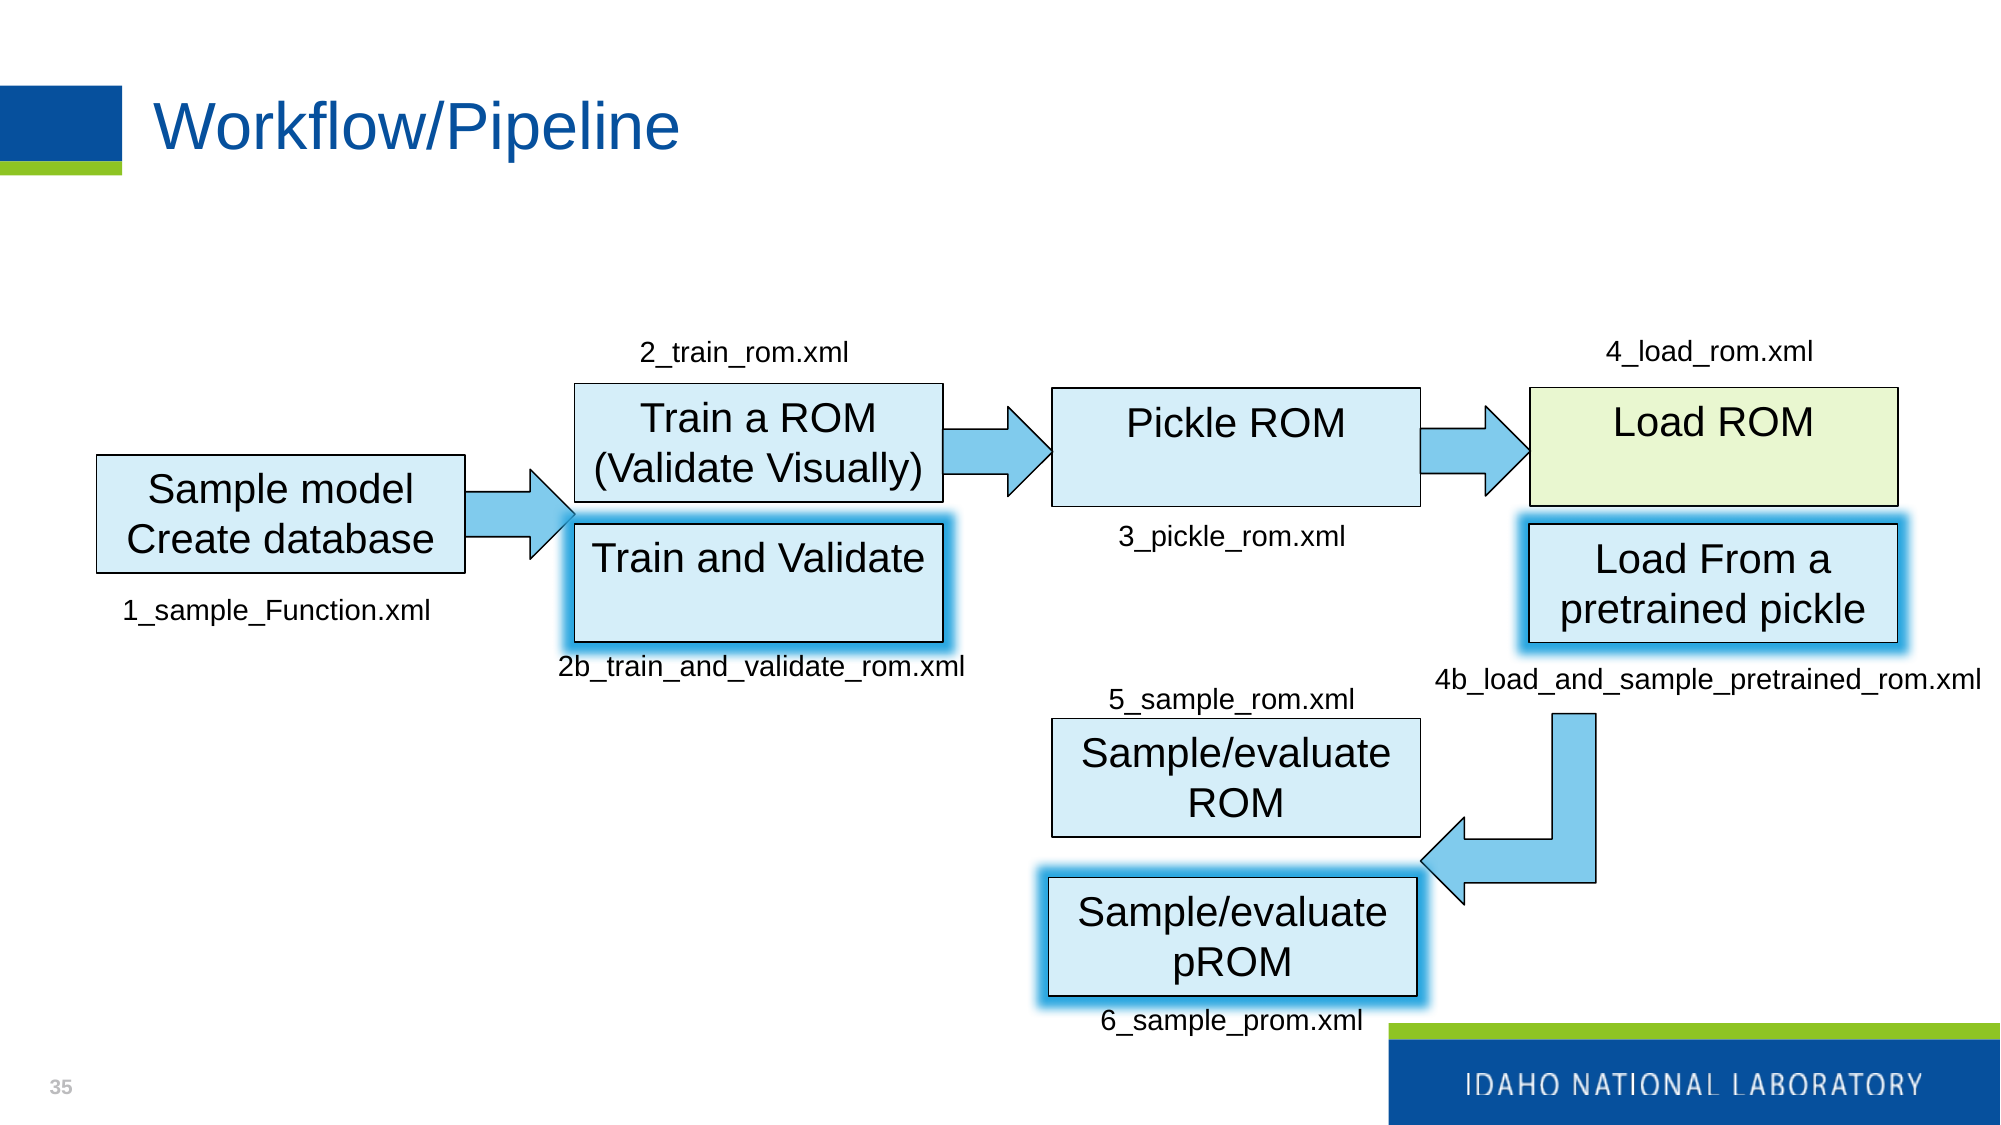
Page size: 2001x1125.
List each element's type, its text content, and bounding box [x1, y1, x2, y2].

text_box [1420, 406, 1531, 496]
text_box 2_train_rom.xml [564, 325, 933, 376]
text_box 6_sample_prom.xml [1016, 993, 1457, 1044]
text_box Pickle ROM [1052, 388, 1421, 507]
text_box Load ROM [1529, 387, 1899, 506]
text_box 3_pickle_rom.xml [1016, 509, 1457, 560]
slide_number 35 [25, 1065, 97, 1125]
text_box Train a ROM (Validate Visually) [574, 383, 943, 502]
text_box [942, 406, 1053, 497]
text_box 4_load_rom.xml [1493, 325, 1934, 376]
text_box 4b_load_and_sample_pretrained_rom.xml [1377, 652, 2000, 738]
text_box 5_sample_rom.xml [1016, 673, 1457, 723]
text_box Sample model Create database [96, 454, 466, 574]
text_box 1_sample_Function.xml [96, 584, 466, 634]
text_box [465, 469, 568, 560]
text_box Sample/evaluate pROM [1048, 877, 1417, 993]
text_box Load From a pretrained pickle [1528, 524, 1898, 643]
text_box [1421, 738, 1596, 905]
title Workflow/Pipeline [153, 91, 1863, 258]
text_box Train and Validate [574, 523, 943, 640]
text_box Sample/evaluate ROM [1052, 723, 1421, 837]
text_box 2b_train_and_validate_rom.xml [542, 640, 983, 690]
